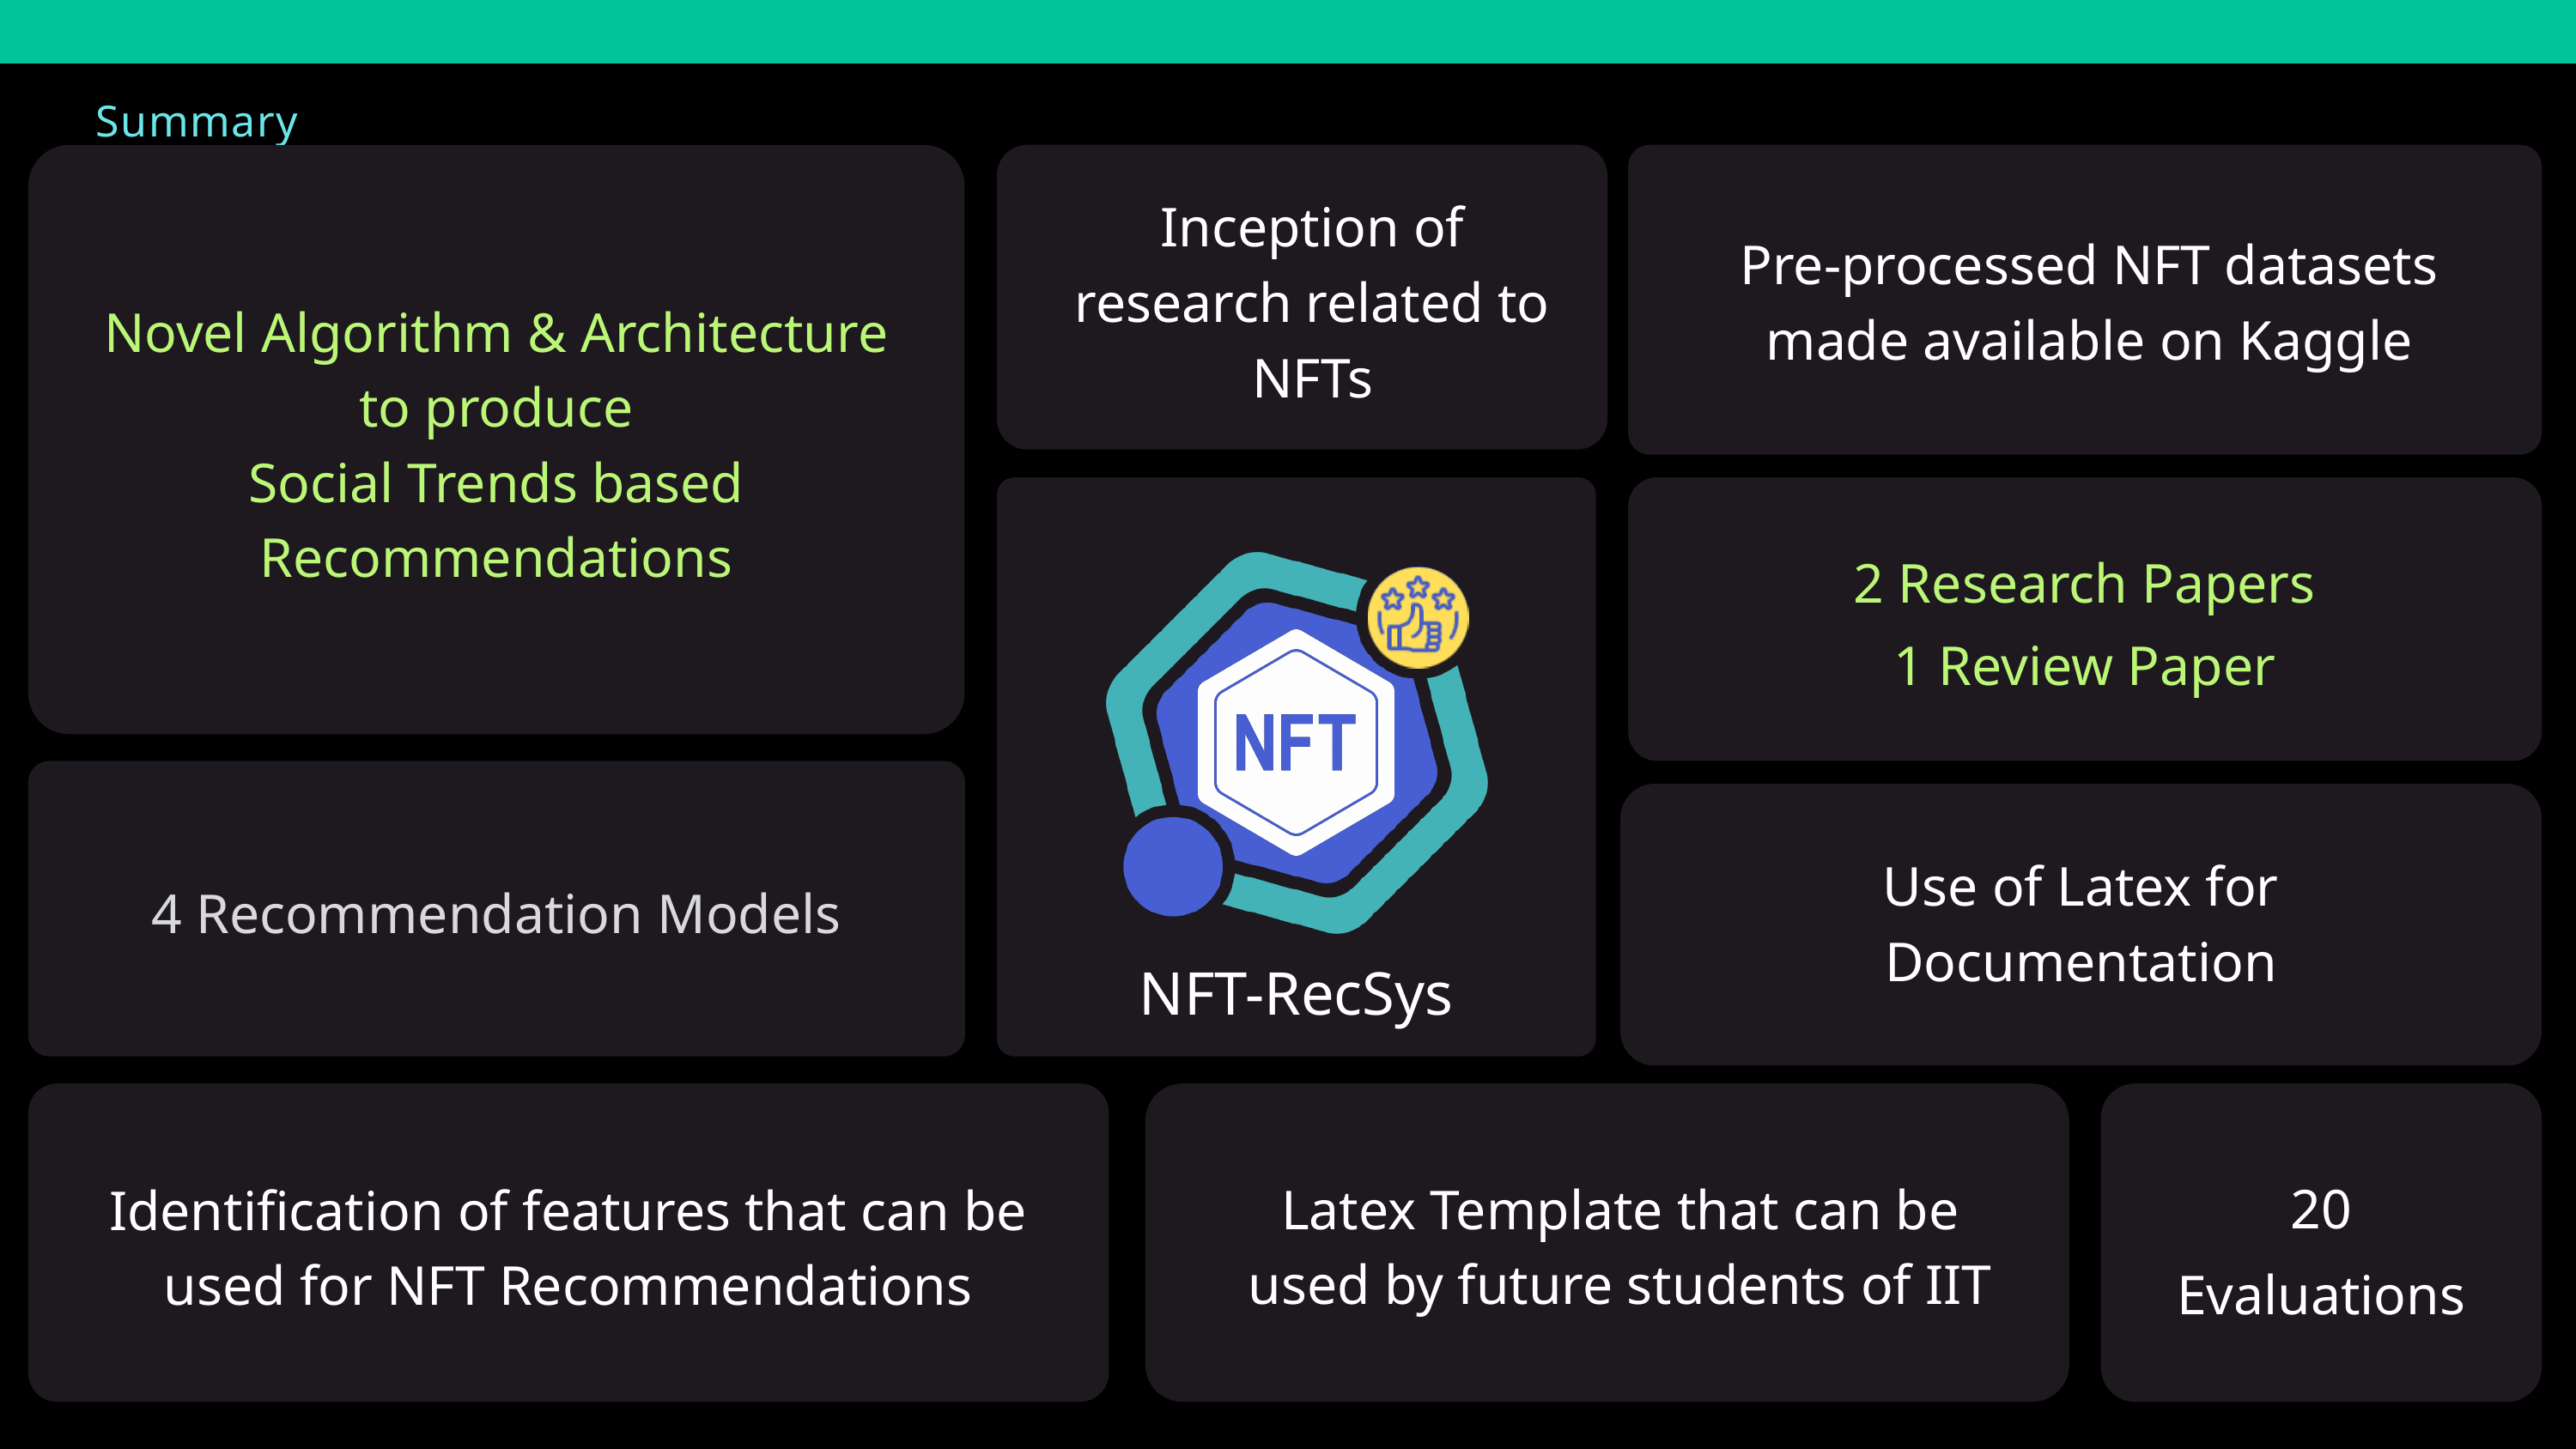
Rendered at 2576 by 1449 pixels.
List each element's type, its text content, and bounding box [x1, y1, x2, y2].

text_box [1619, 783, 2543, 1066]
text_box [1627, 144, 2543, 455]
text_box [1103, 549, 1490, 936]
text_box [1145, 1082, 2070, 1403]
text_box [1627, 476, 2543, 761]
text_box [0, 0, 2576, 64]
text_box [27, 761, 966, 1057]
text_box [27, 1082, 1109, 1403]
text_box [996, 476, 1596, 1057]
text_box Summary [95, 94, 513, 143]
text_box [996, 144, 1608, 450]
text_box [2100, 1082, 2543, 1403]
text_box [27, 144, 965, 735]
